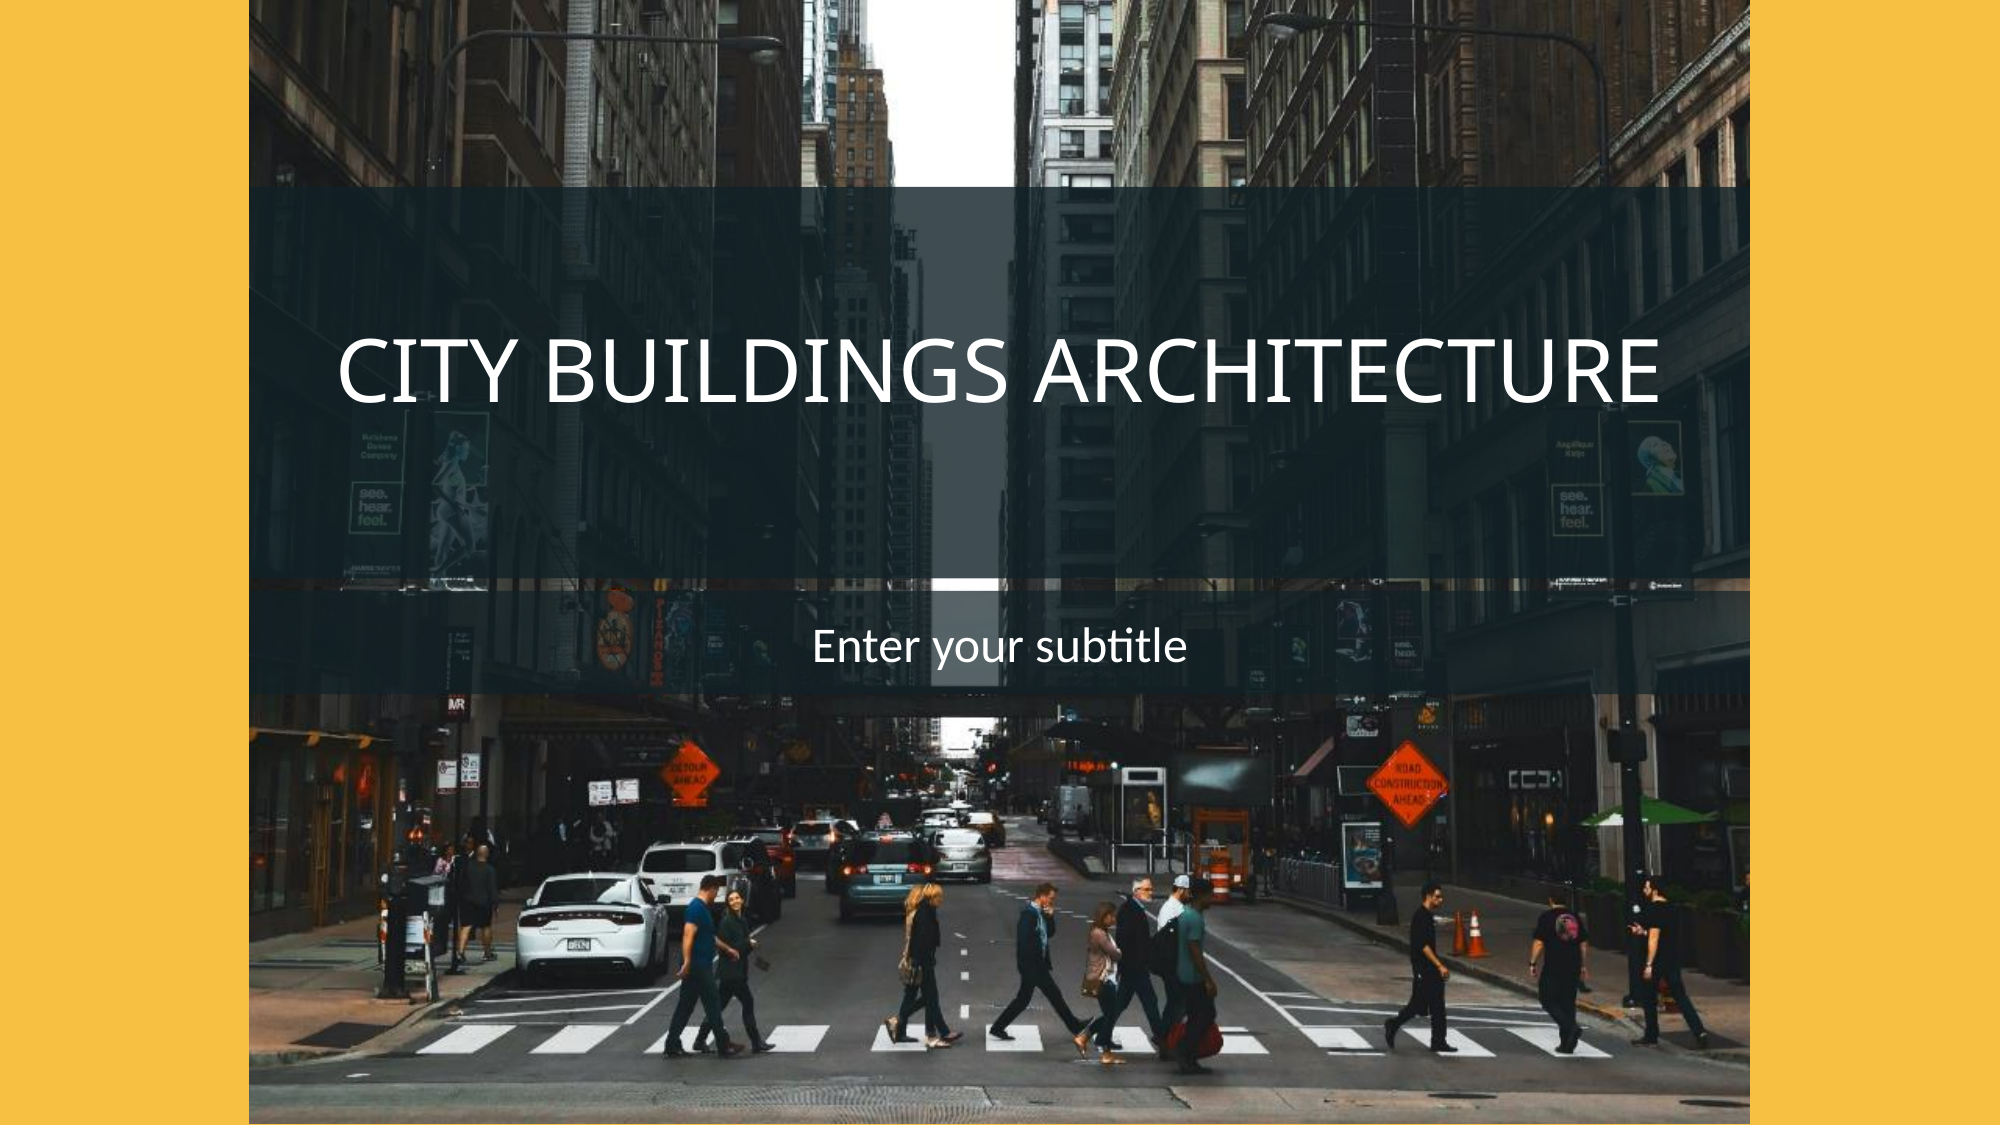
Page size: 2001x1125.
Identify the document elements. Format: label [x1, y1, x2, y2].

picture [249, 695, 1750, 1125]
text_box [249, 590, 1750, 695]
picture [249, 0, 1750, 590]
